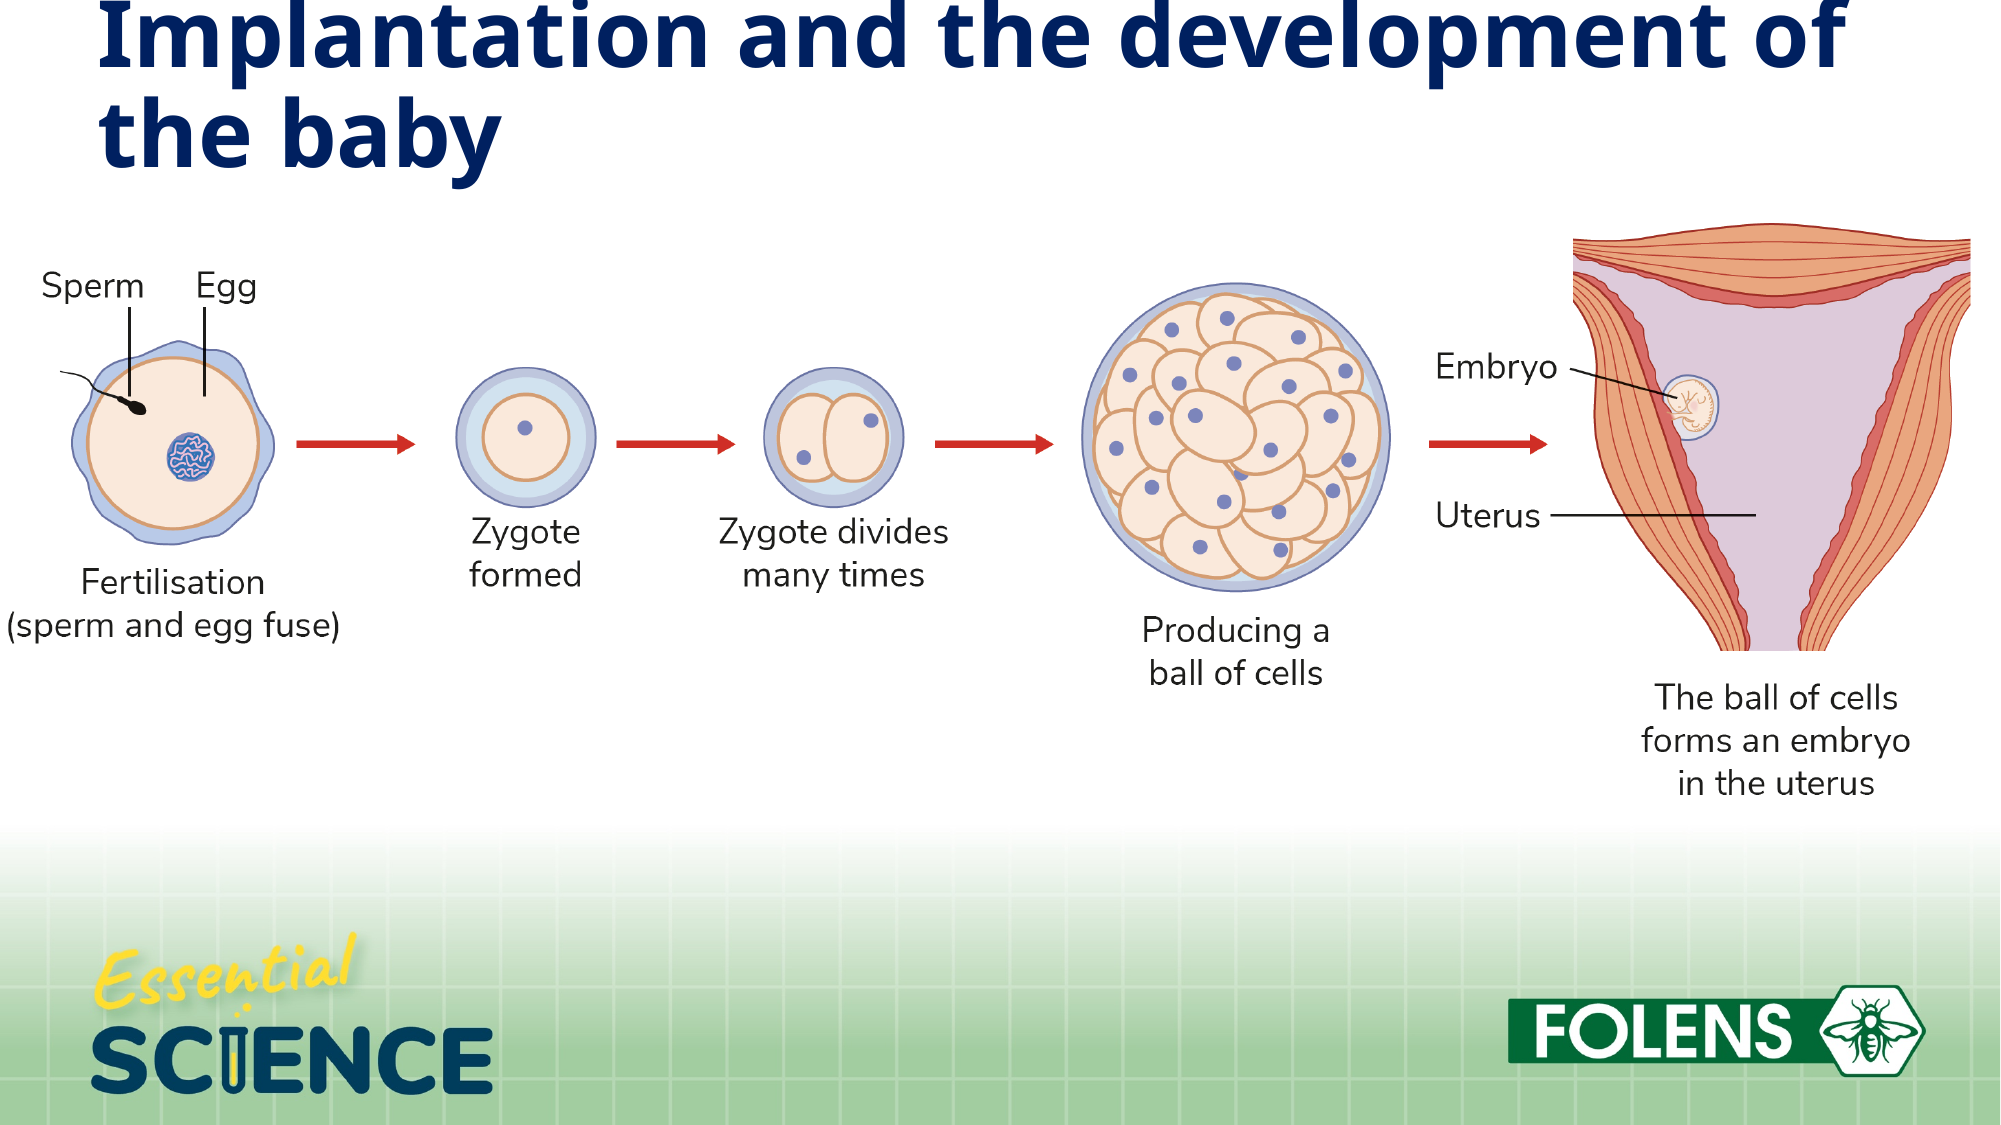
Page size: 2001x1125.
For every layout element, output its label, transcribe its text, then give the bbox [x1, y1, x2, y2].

picture [0, 0, 2001, 1125]
title Implantation and the development of the baby [82, 0, 1954, 197]
